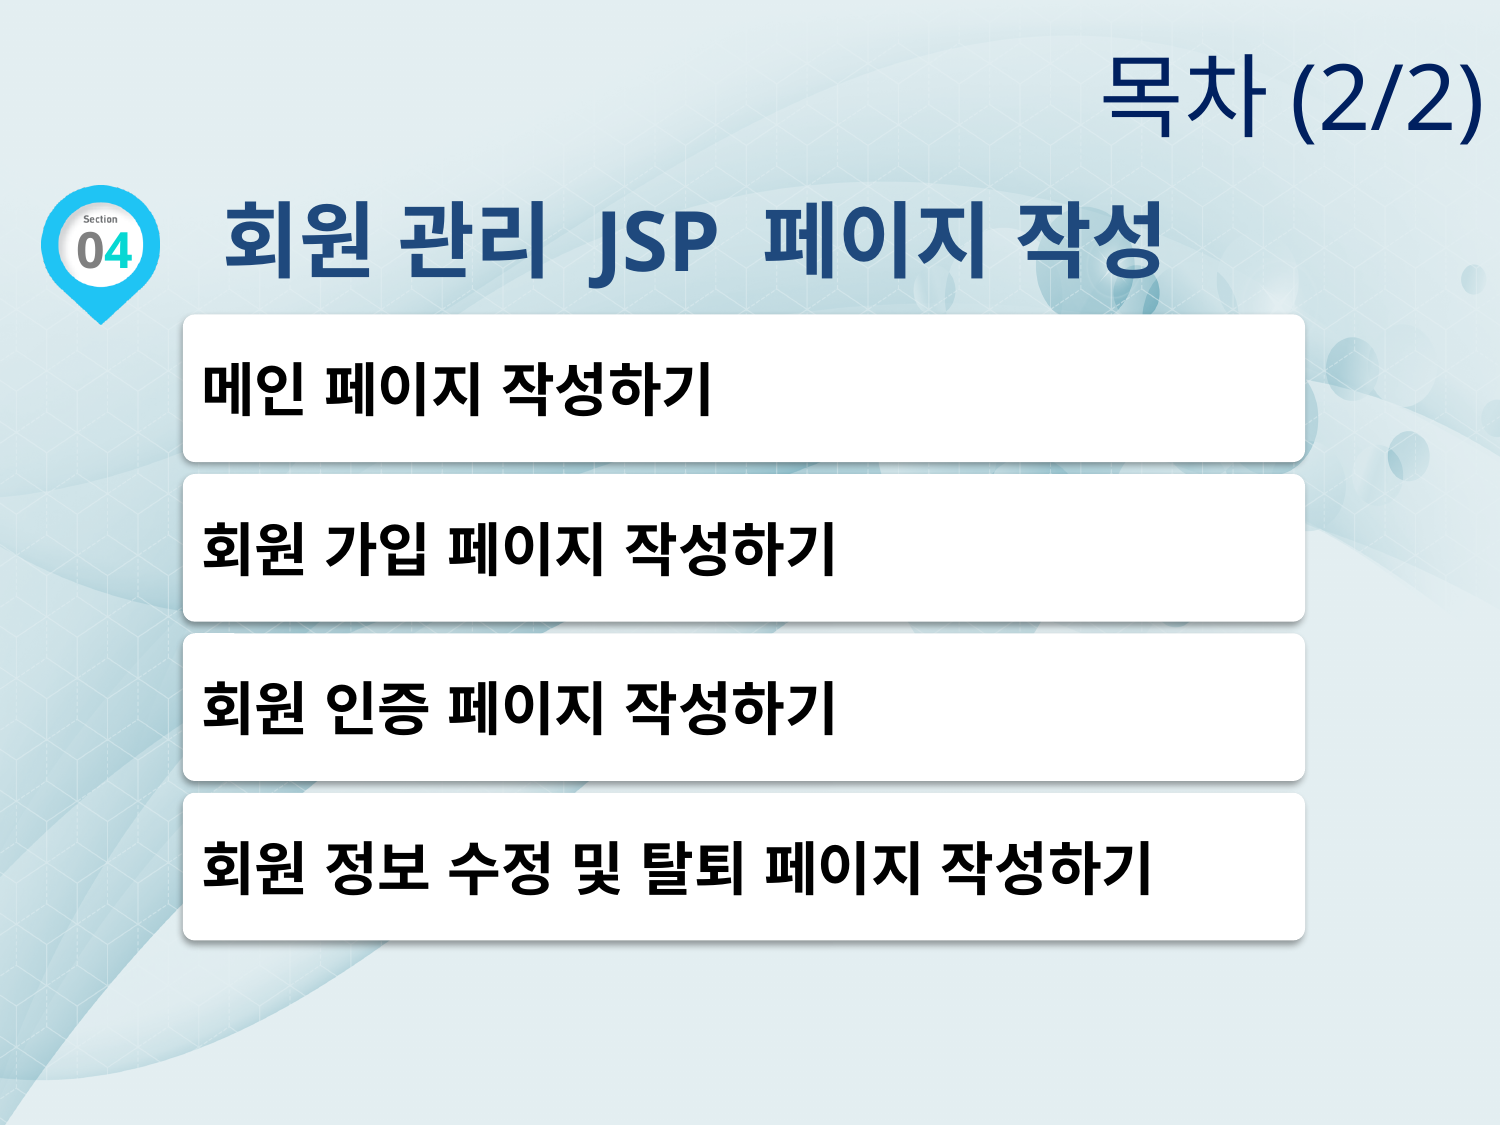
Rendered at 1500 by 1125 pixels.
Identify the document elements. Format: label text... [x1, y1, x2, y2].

title 목차(2/2) [0, 0, 1500, 188]
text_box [40, 184, 160, 325]
text_box 회원 인증 페이지 작성하기 [180, 631, 1308, 784]
text_box 메인 페이지 작성하기 [180, 312, 1308, 465]
text_box 회원 가입 페이지 작성하기 [180, 472, 1308, 624]
text_box 회원 정보 수정 및 탈퇴 페이지 작성하기 [180, 790, 1308, 943]
text_box 회원 관리 JSP 페이지 작성 [207, 184, 1184, 296]
